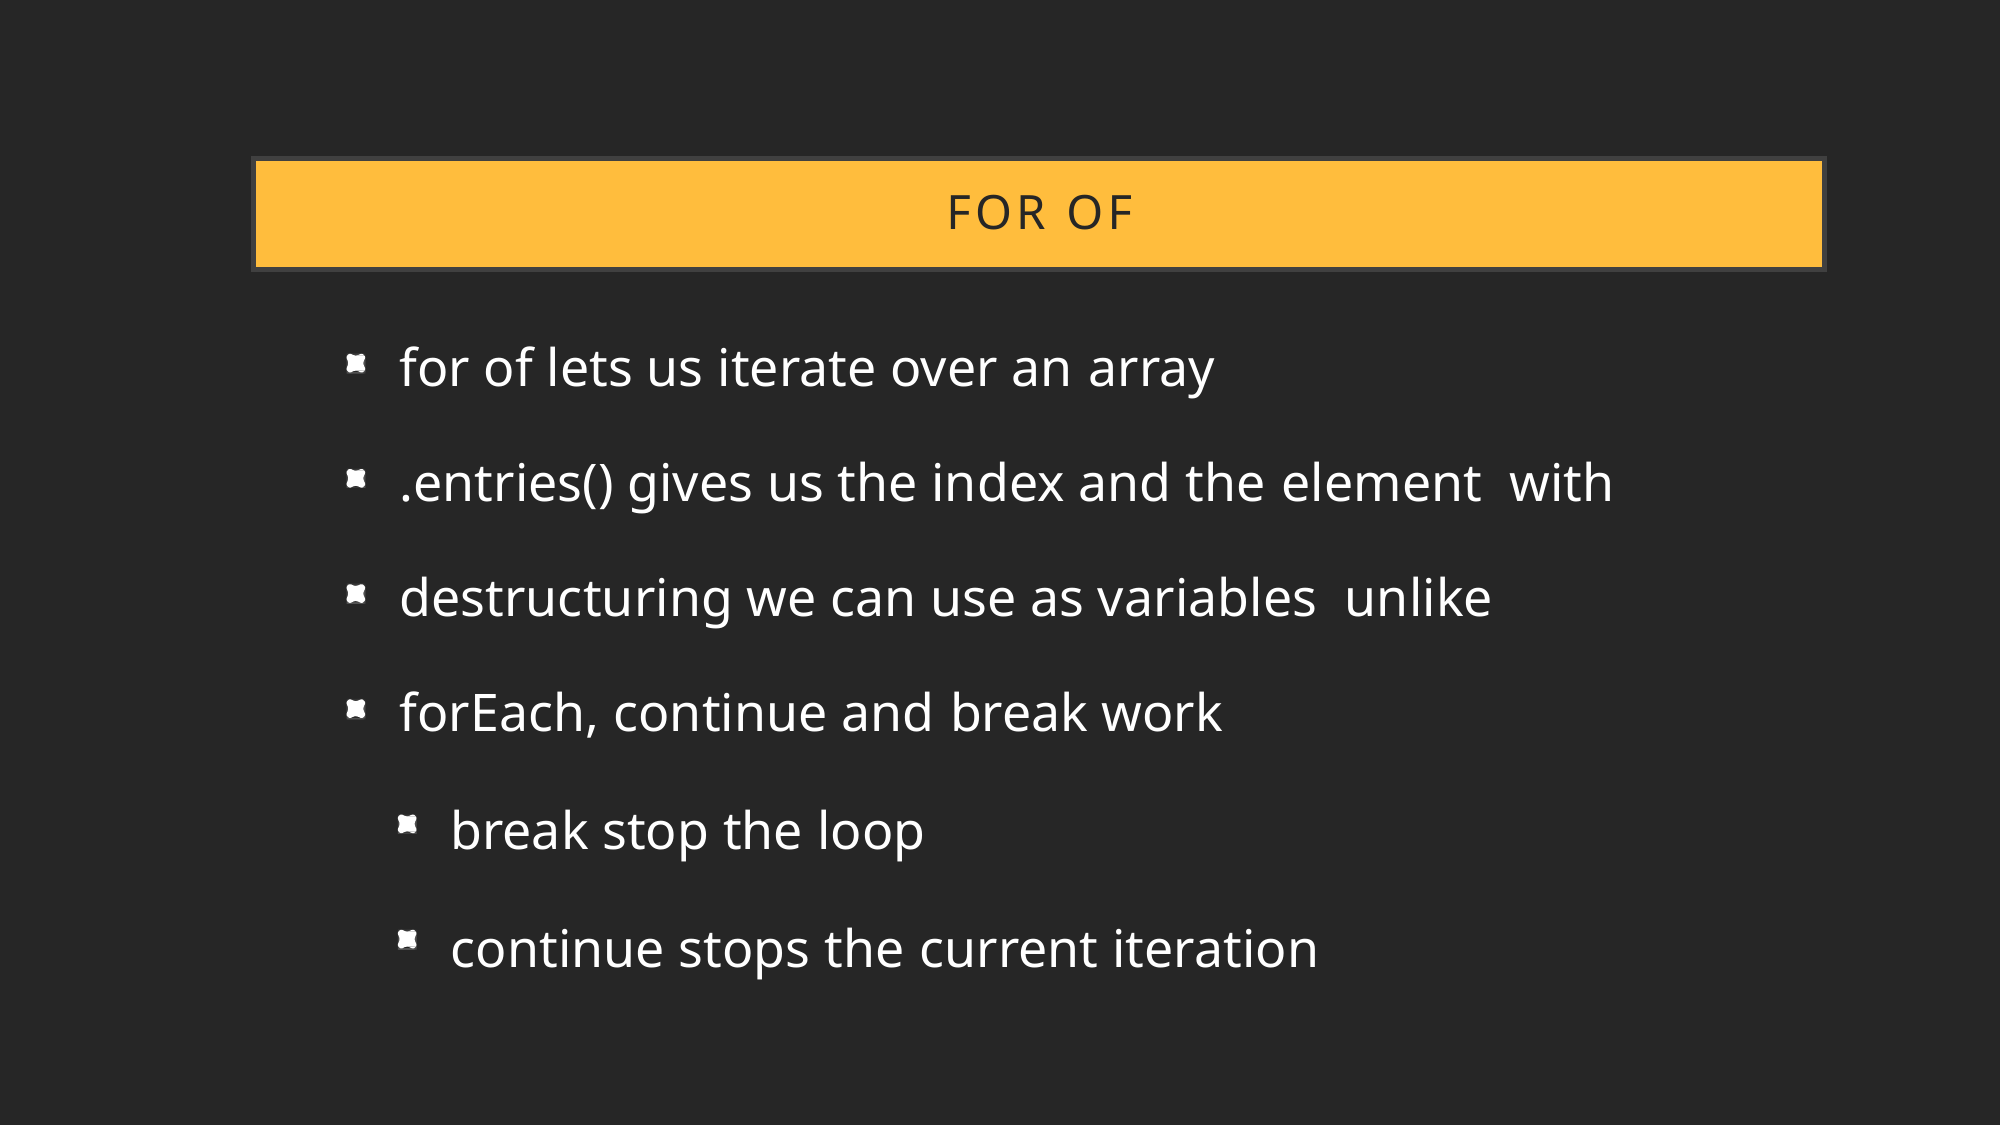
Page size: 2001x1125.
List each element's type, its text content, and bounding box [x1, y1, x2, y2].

text_box [346, 699, 366, 718]
text_box [346, 353, 366, 373]
title For of [251, 156, 1827, 272]
text_box [346, 716, 366, 720]
text_box [346, 469, 366, 488]
text_box [346, 584, 366, 603]
text_box for of lets us iterate over an array .entries() gives us the index and the element with destructuring we can use as variables unlike forEach, continue and break work break stop the loop continue stops the current iteration [397, 334, 1656, 978]
text_box [346, 582, 366, 587]
